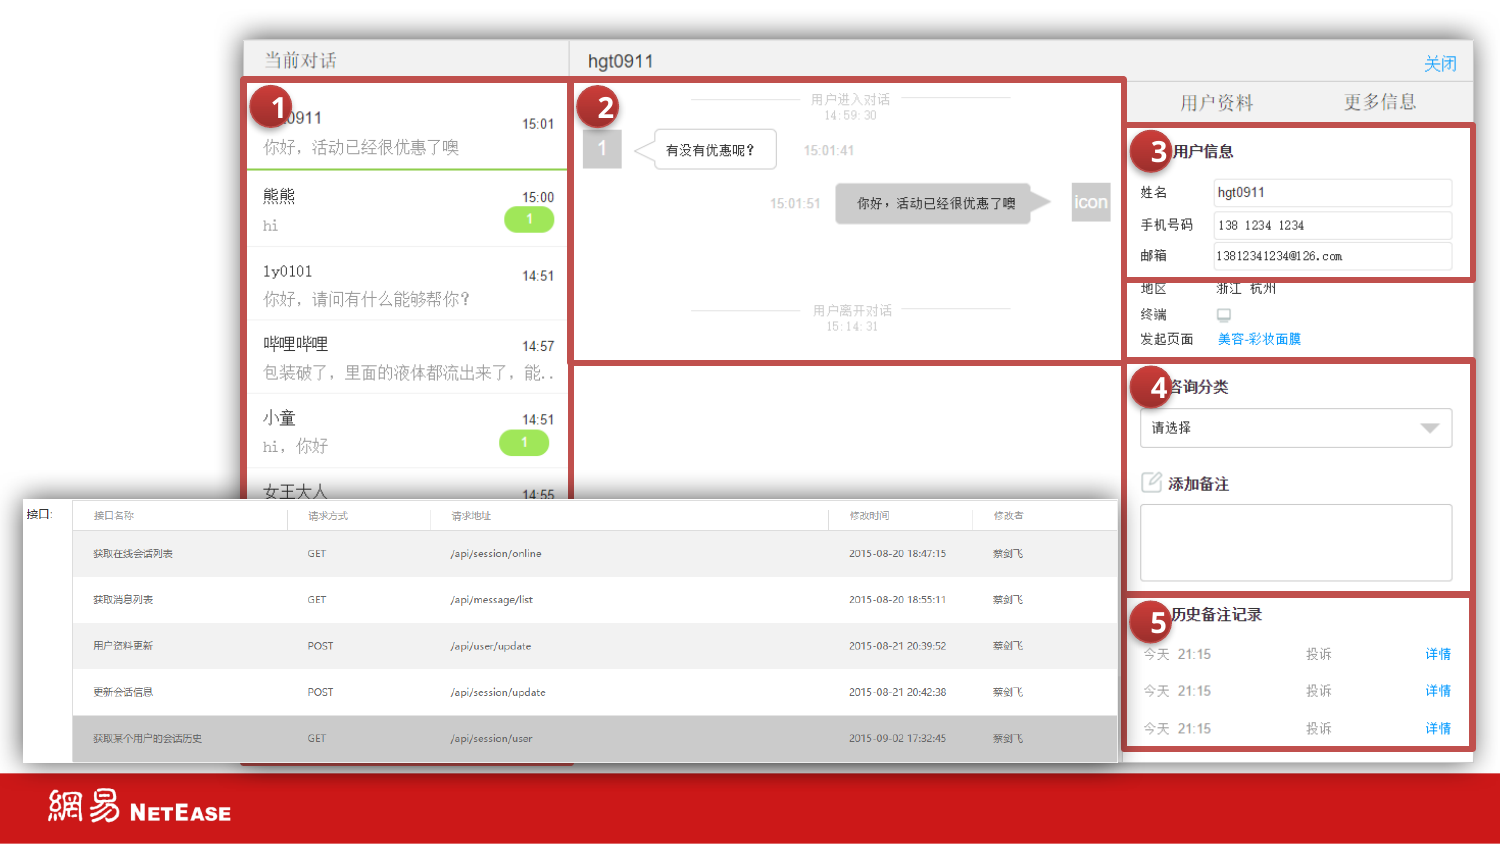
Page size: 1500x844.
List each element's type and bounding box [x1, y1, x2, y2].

picture [46, 786, 231, 824]
picture [23, 38, 1474, 764]
